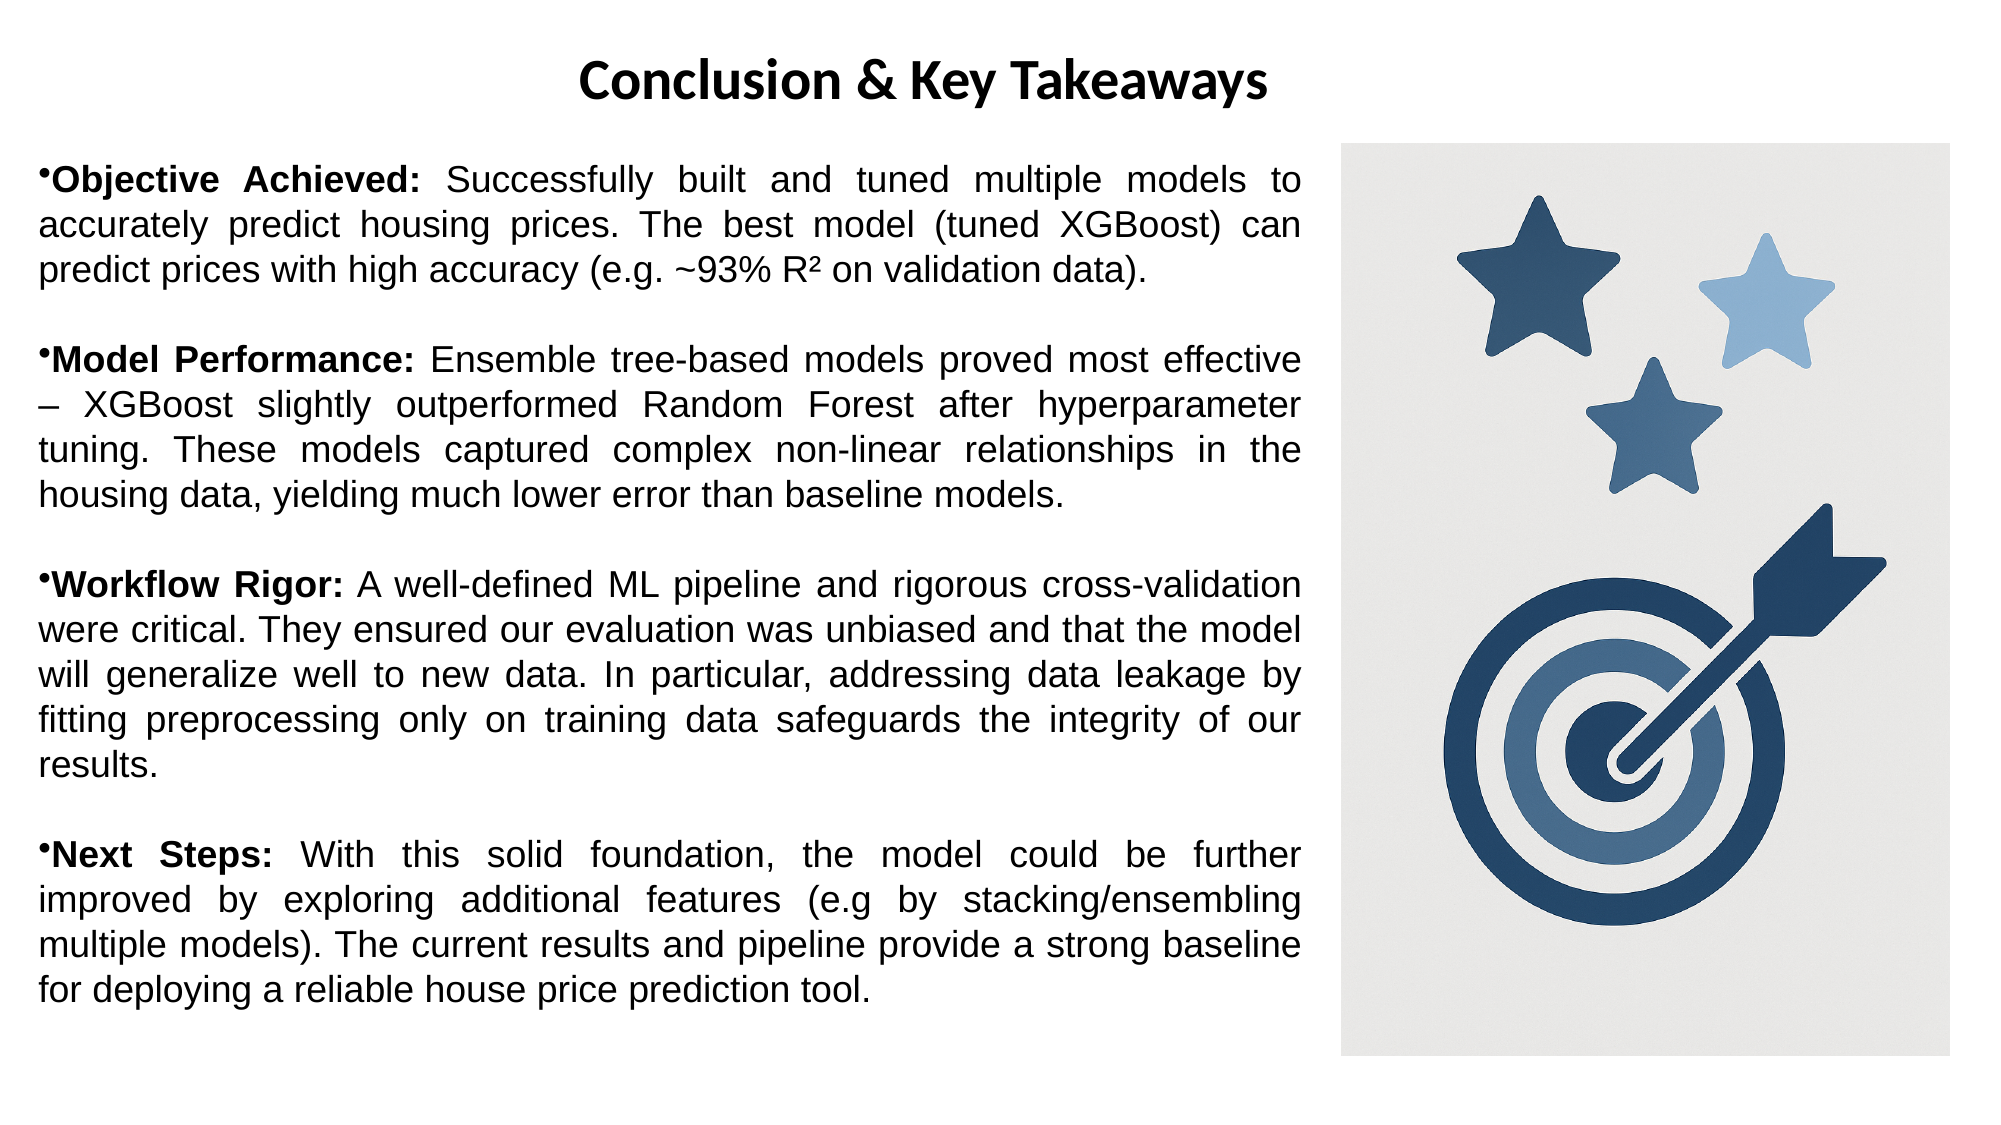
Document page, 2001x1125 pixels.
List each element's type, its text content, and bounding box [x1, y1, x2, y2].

text_box Objective Achieved: Successfully built and tuned multiple models to accurately predict housing prices. The best model (tuned XGBoost) can predict prices with high accuracy (e.g. ~93% R² on validation data). Model Performance: Ensemble tree-based models proved most effective – XGBoost slightly outperformed Random Forest after hyperparameter tuning. These models captured complex non-linear relationships in the housing data, yielding much lower error than baseline models. Workflow Rigor: A well-defined ML pipeline and rigorous cross-validation were critical. They ensured our evaluation was unbiased and that the model will generalize well to new data. In particular, addressing data leakage by fitting preprocessing only on training data safeguards the integrity of our results. Next Steps: With this solid foundation, the model could be further improved by exploring additional features (e.g by stacking/ensembling multiple models). The current results and pipeline provide a strong baseline for deploying a reliable house price prediction tool. [23, 147, 1318, 1018]
picture [1341, 143, 1950, 1056]
text_box Conclusion & Key Takeaways [564, 33, 1284, 119]
